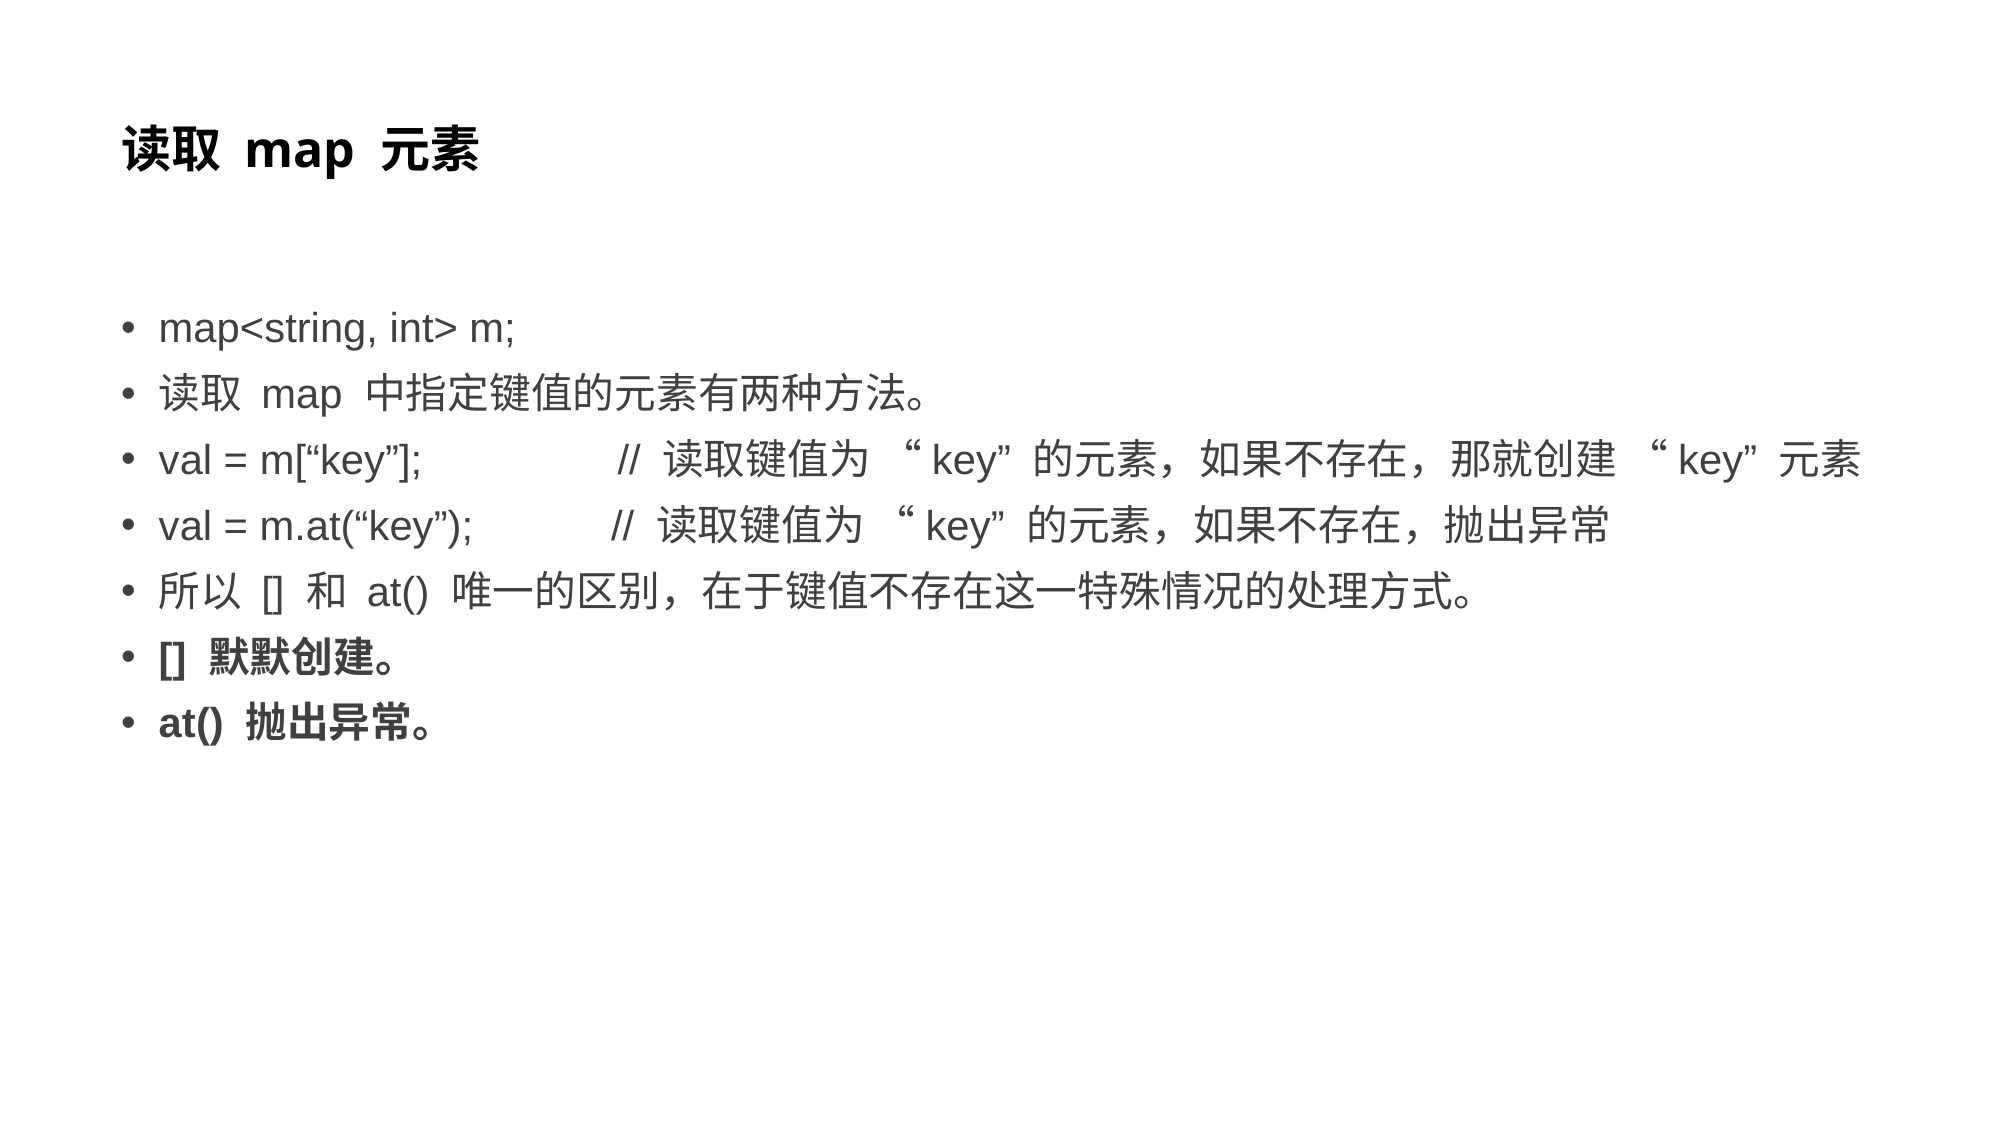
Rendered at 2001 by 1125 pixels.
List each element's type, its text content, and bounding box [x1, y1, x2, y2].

list map<string, int> m; 读取 map 中指定键值的元素有两种方法。 val = m[“key”]; // 读取键值为 “key” 的元素，如果不存在，那就创建 “key” 元素 val = m.at(“key”); // 读取键值为 “key” 的元素，如果不存在，抛出异常 所以 [] 和 at() 唯一的区别，在于键值不存在这一特殊情况的处理方式。 [] 默默创建。 at() 抛出异常。 [106, 299, 1921, 1014]
title 读取 map 元素 [106, 42, 1832, 260]
